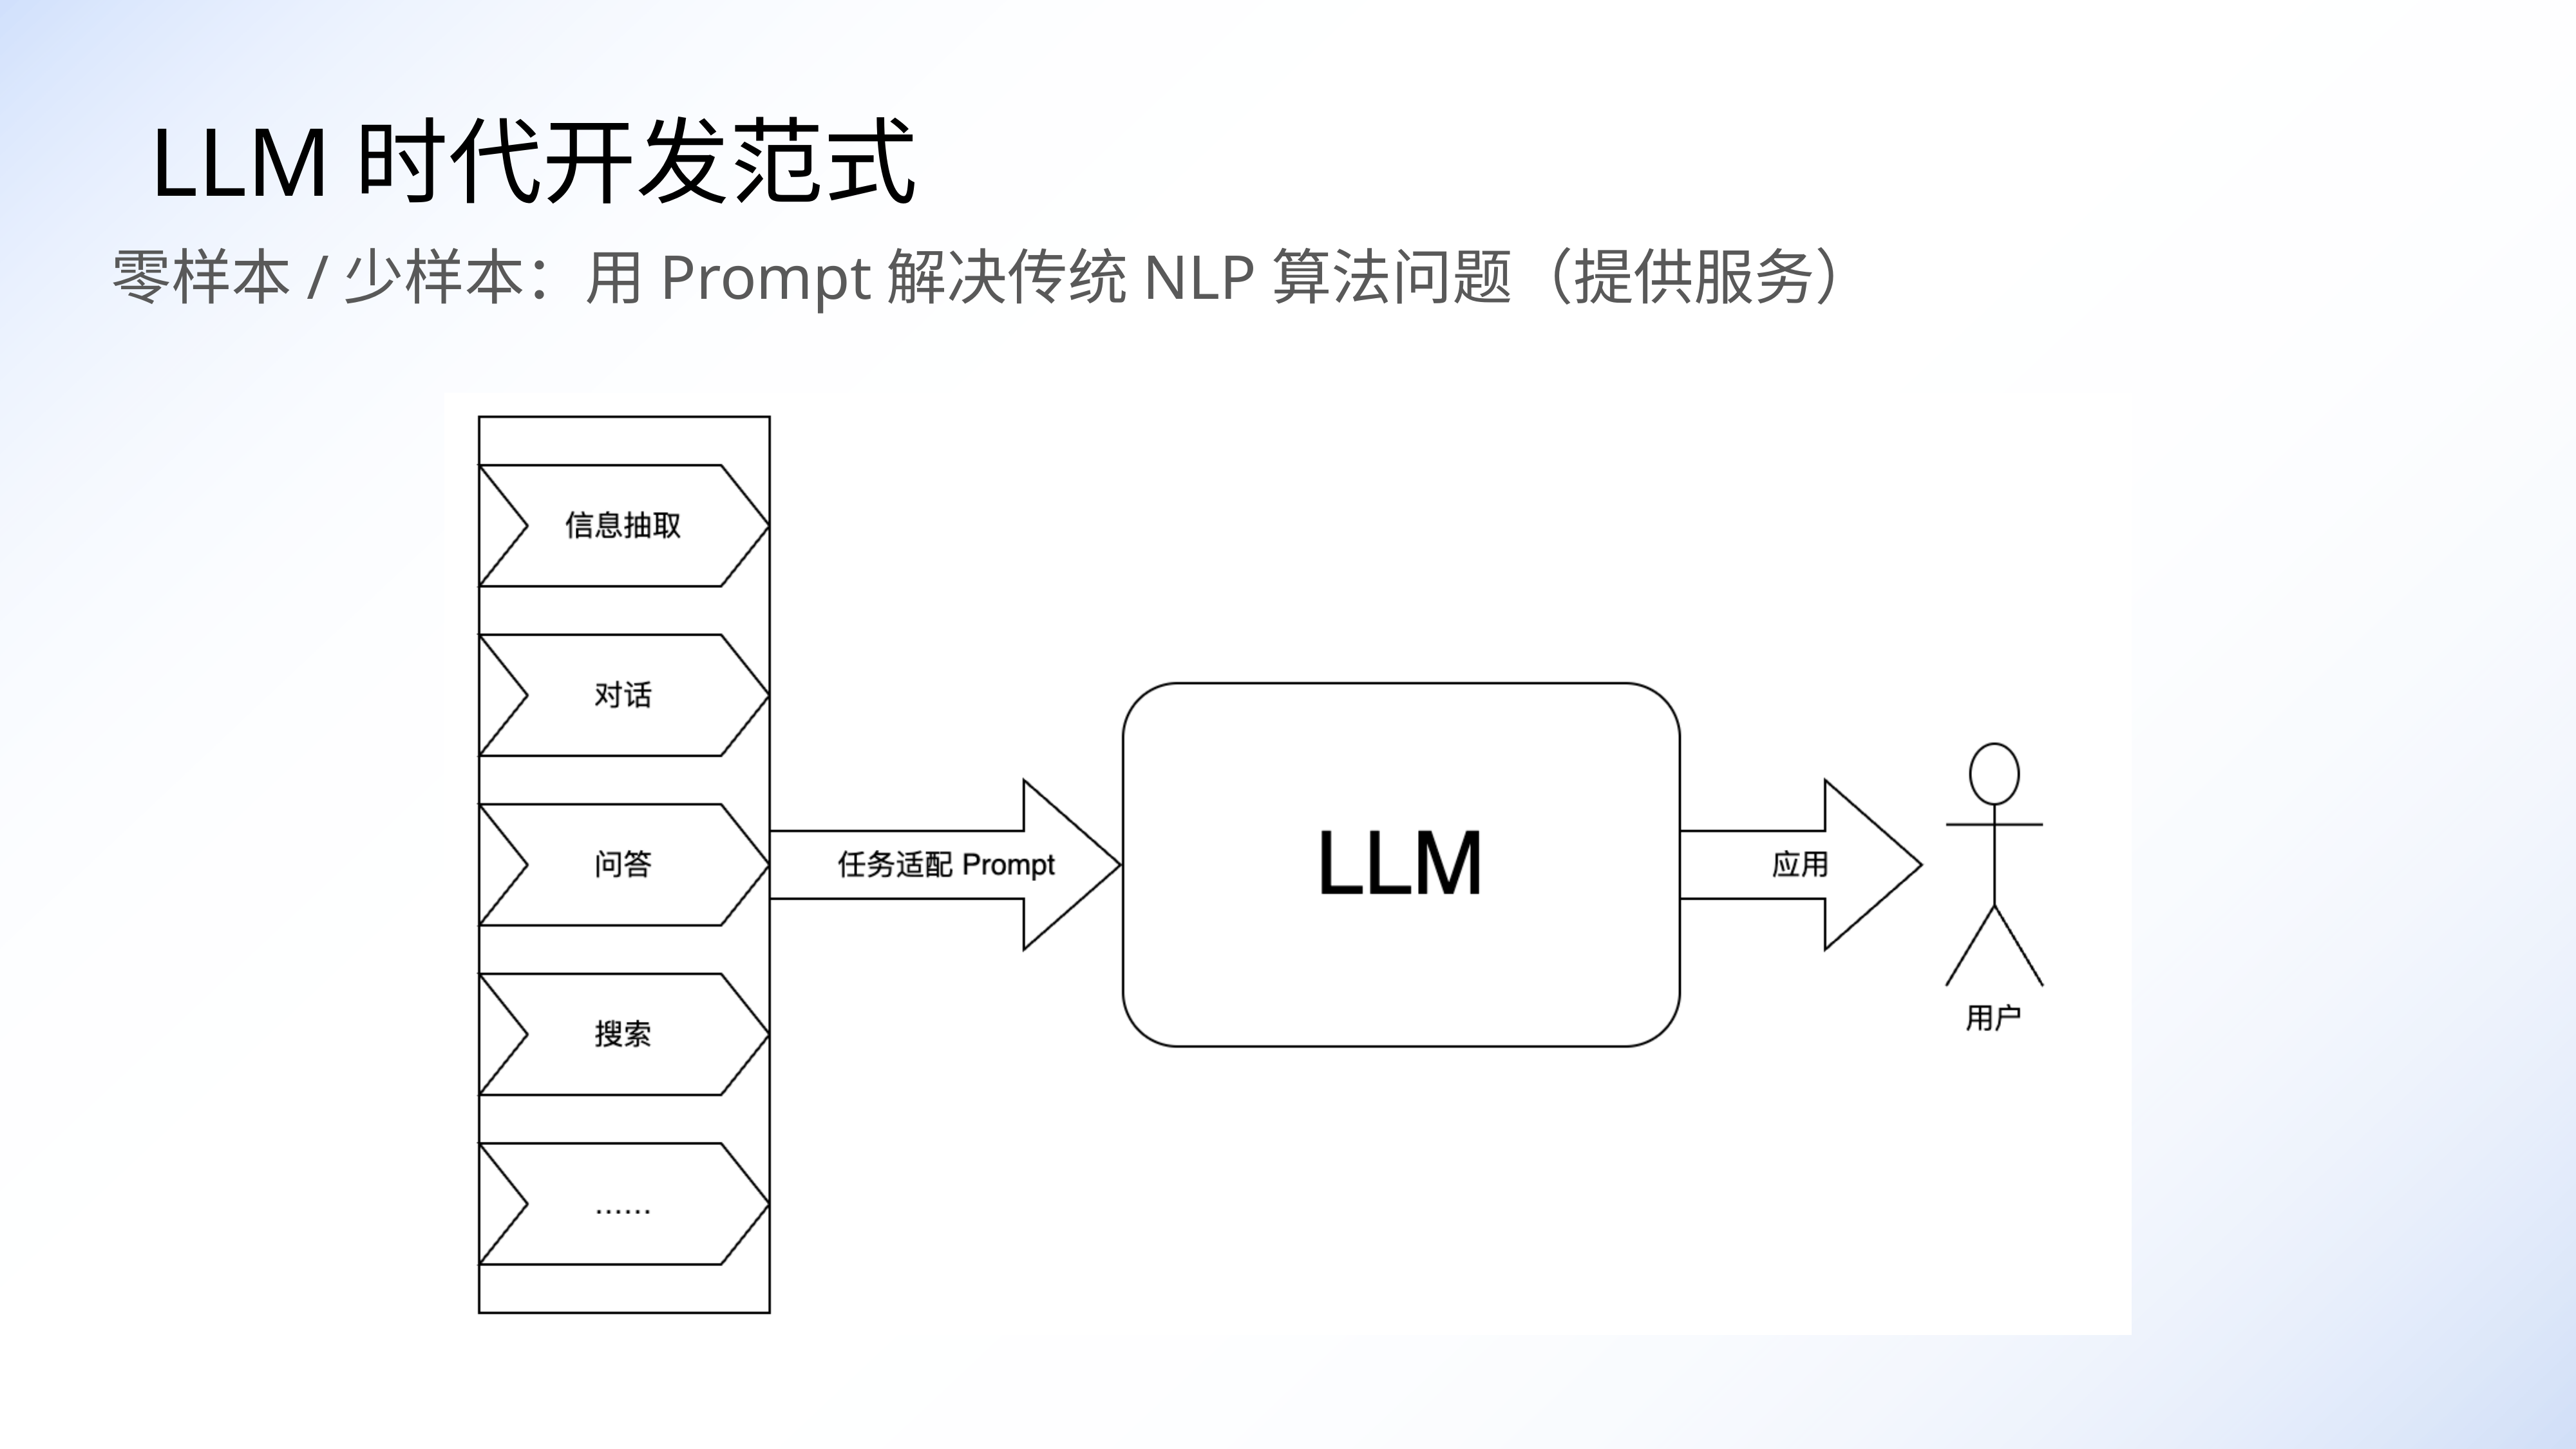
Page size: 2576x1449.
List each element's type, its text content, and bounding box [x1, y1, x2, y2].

picture [0, 0, 2576, 1449]
text_box 零样本/少样本：用Prompt解决传统NLP算法问题（提供服务） [105, 233, 1880, 317]
text_box LLM时代开发范式 [143, 97, 923, 220]
